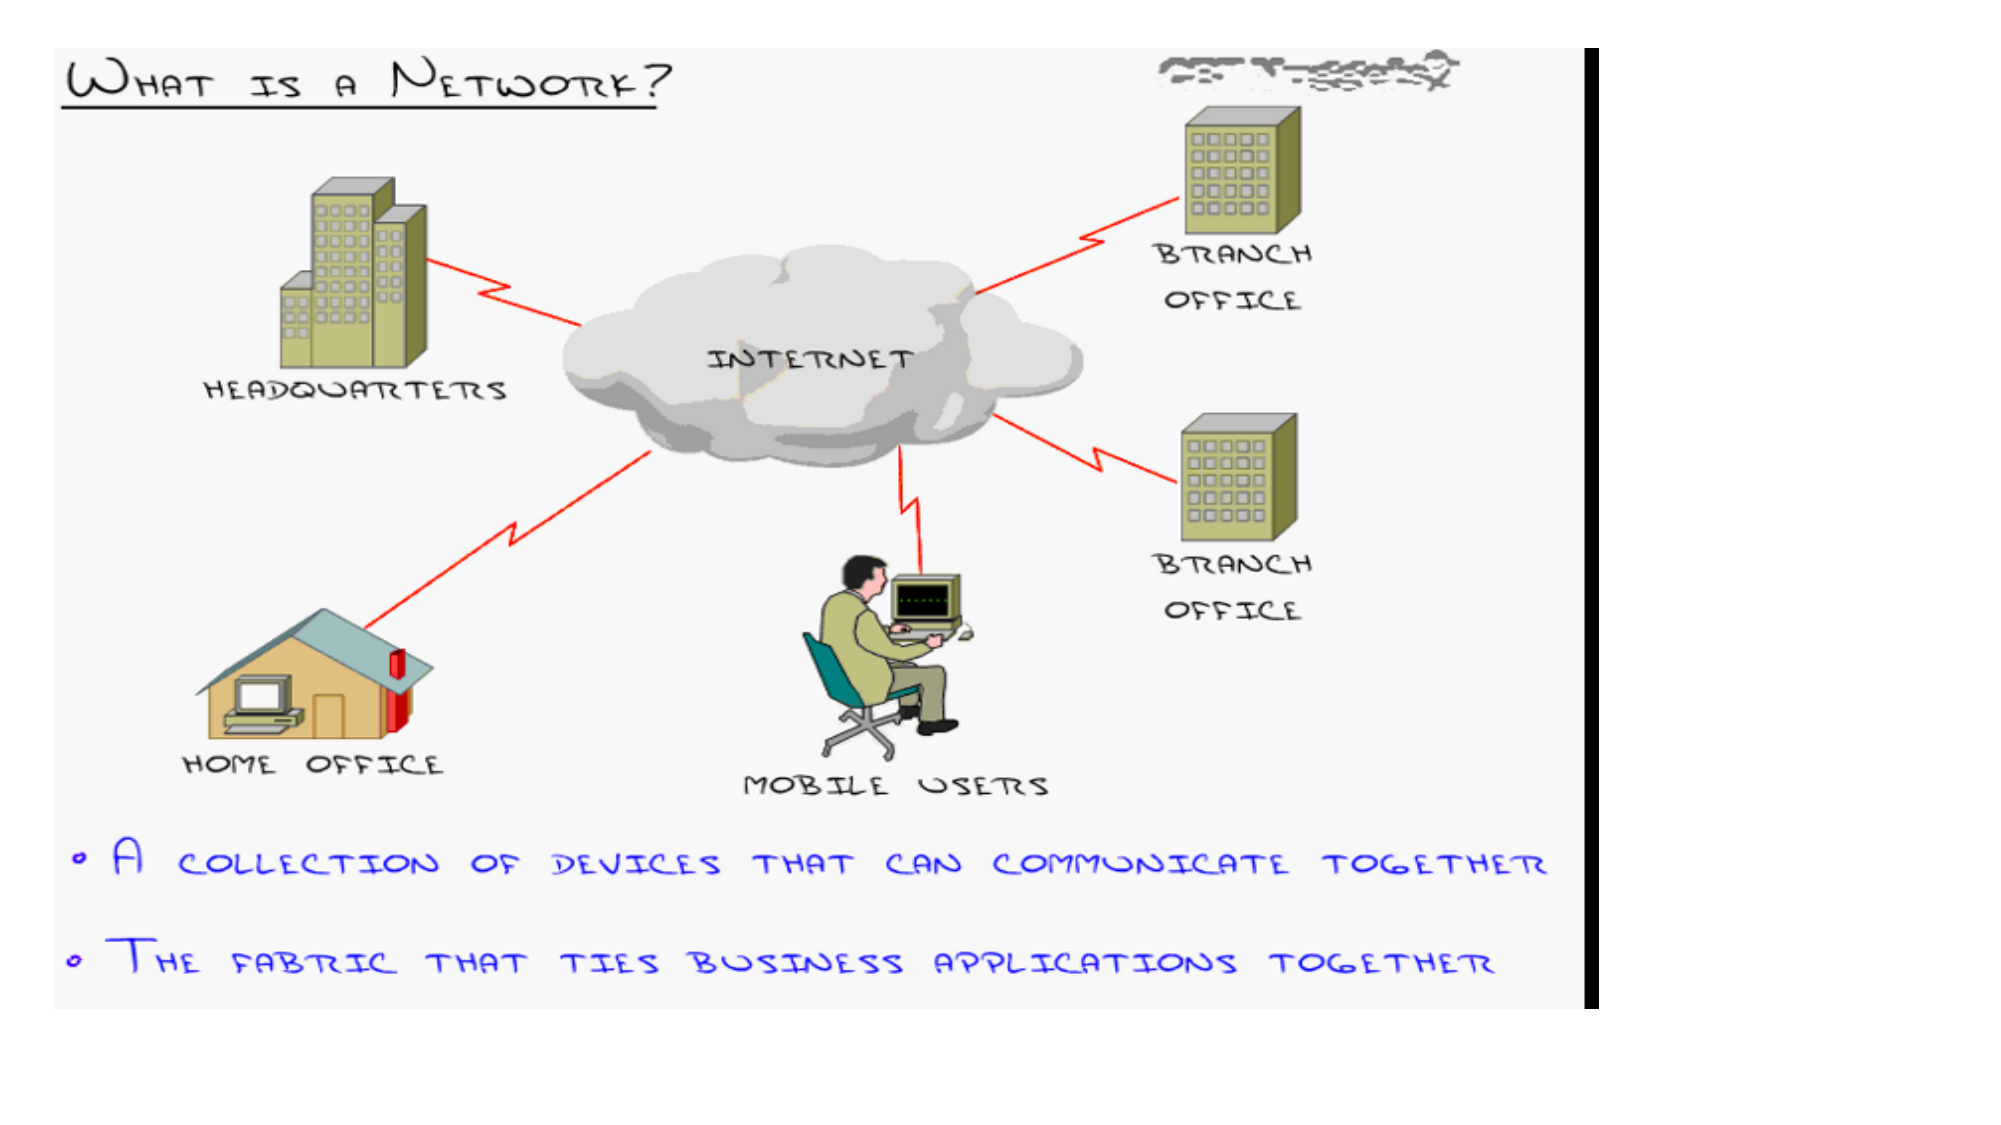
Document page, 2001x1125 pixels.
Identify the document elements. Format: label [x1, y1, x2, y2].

picture [54, 48, 1599, 1009]
